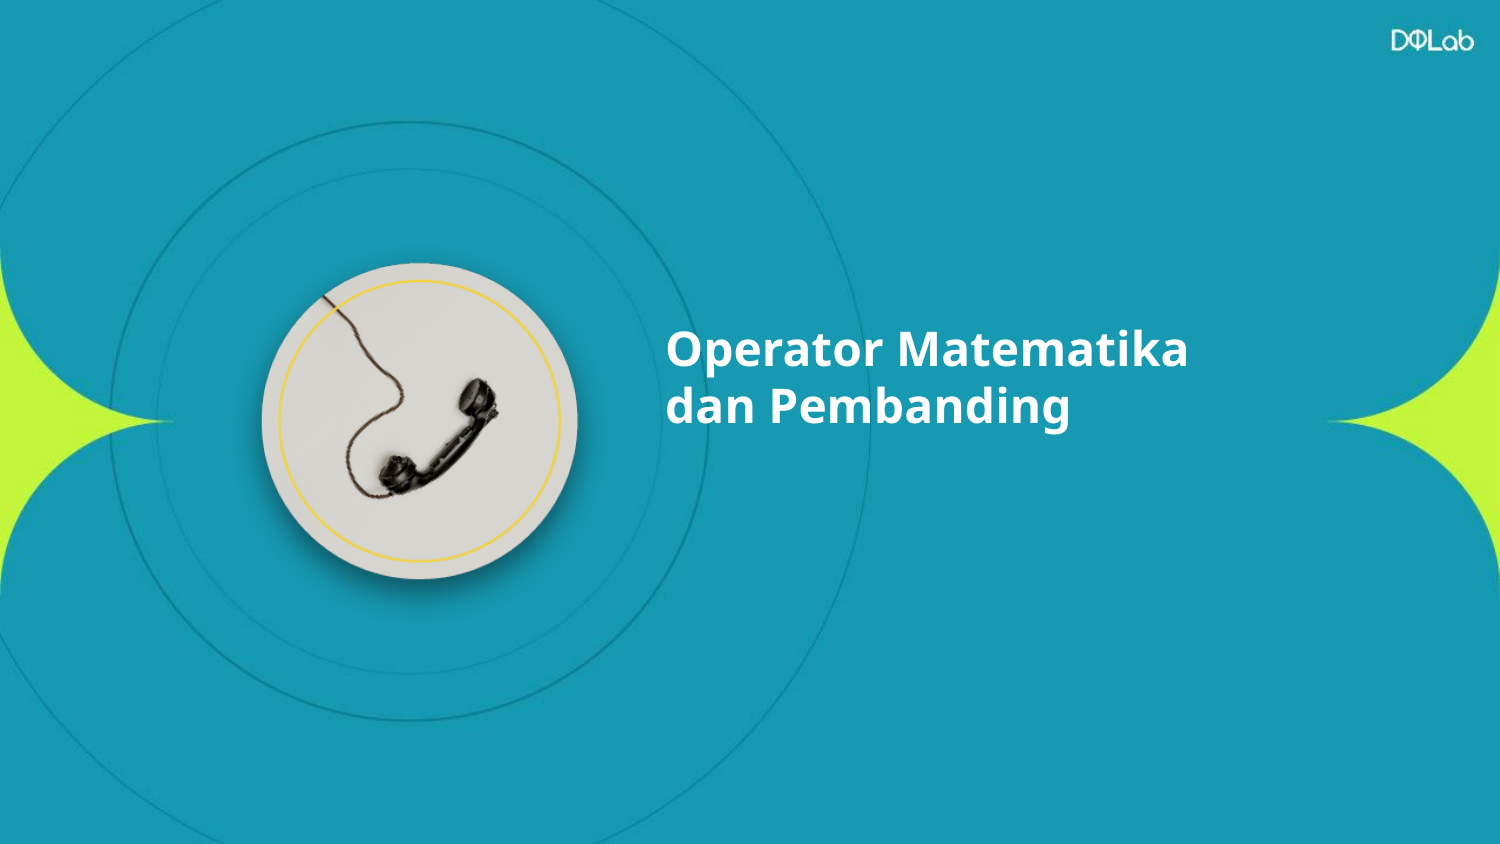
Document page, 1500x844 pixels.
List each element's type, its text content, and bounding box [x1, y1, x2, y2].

picture [0, 0, 1500, 844]
list Operator Matematika dan Pembanding [653, 312, 1219, 490]
